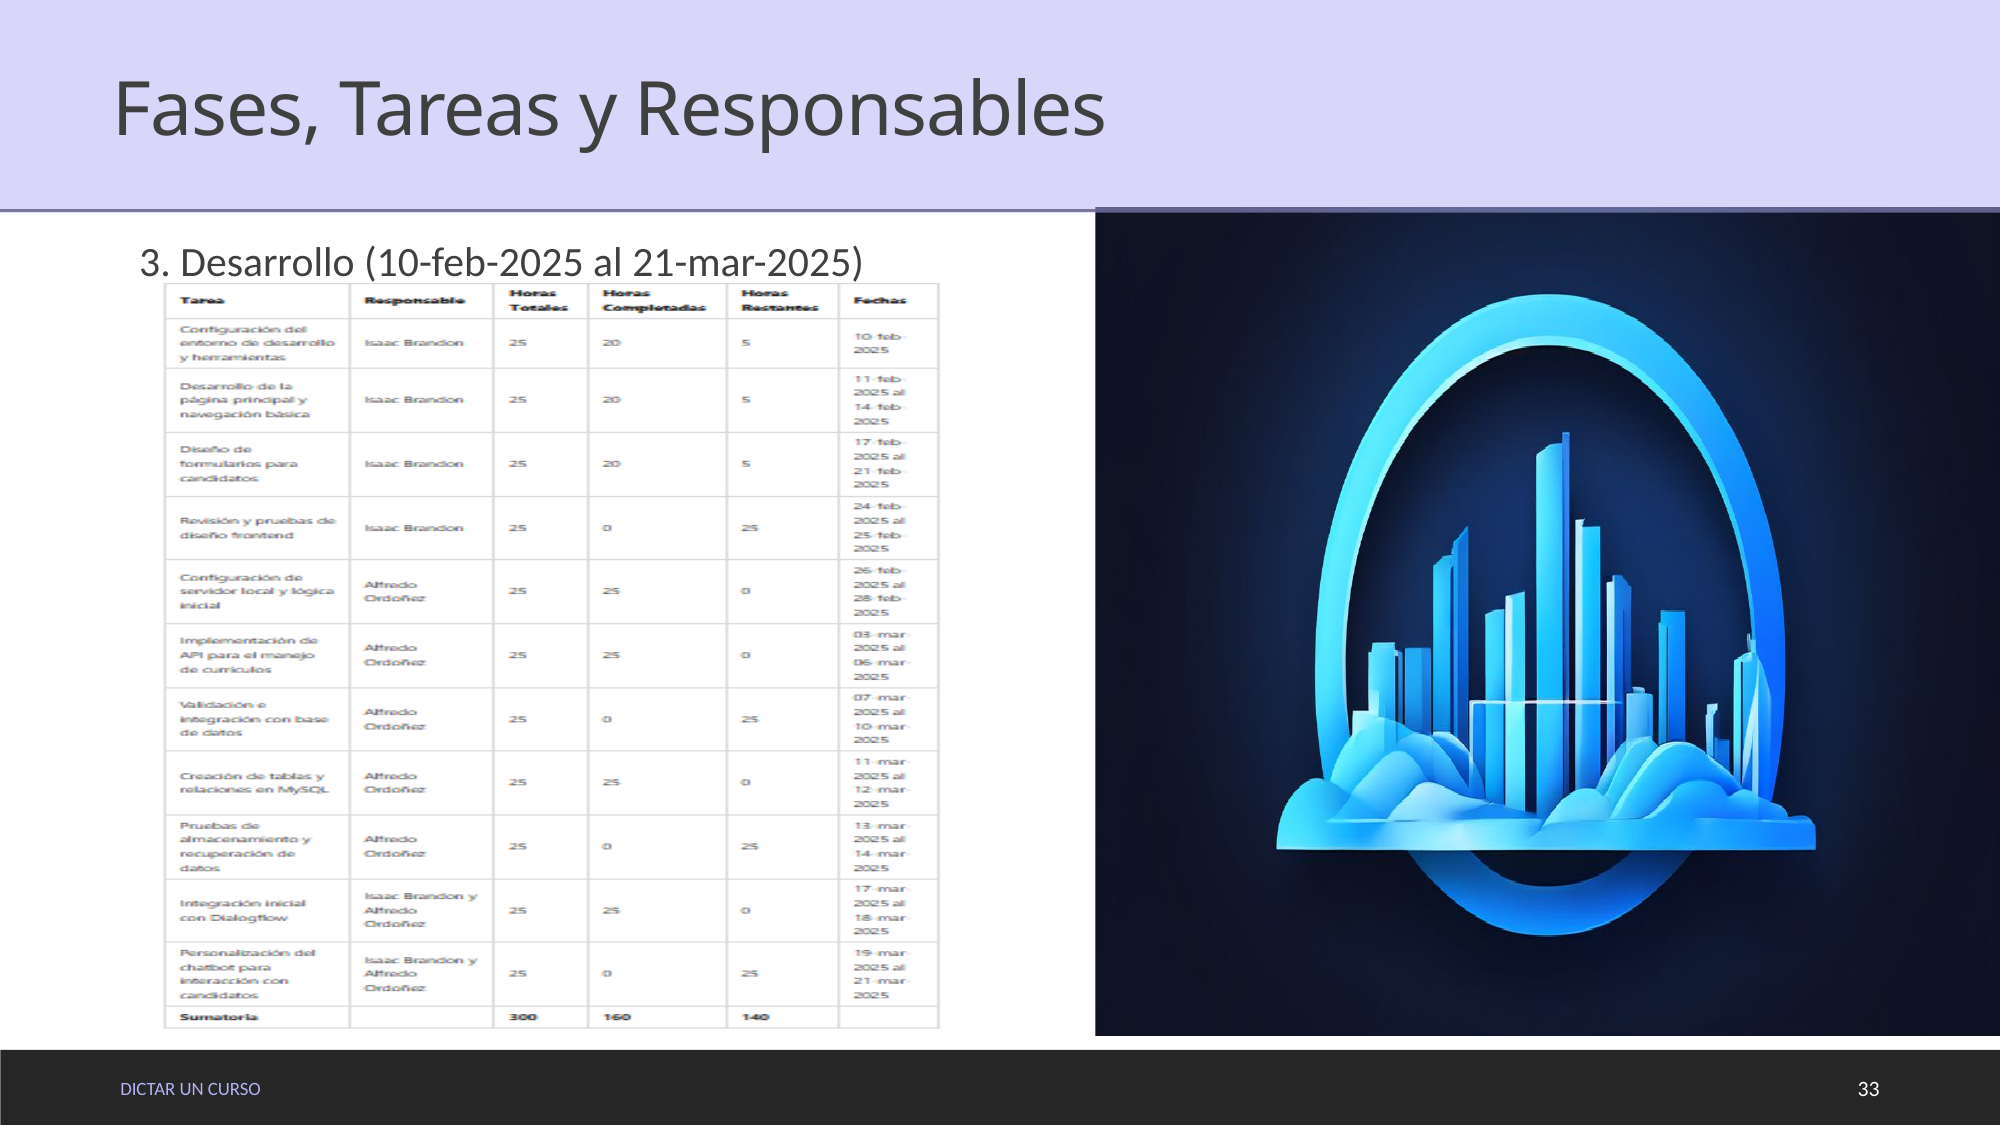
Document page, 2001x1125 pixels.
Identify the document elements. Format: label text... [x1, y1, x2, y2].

slide_number 33 [1793, 1057, 1895, 1118]
footer DICTAR UN CURSO [105, 1057, 1224, 1118]
picture [145, 282, 956, 1037]
list 3. Desarrollo (10-feb-2025 al 21-mar-2025) [124, 227, 1091, 898]
picture [1094, 207, 2000, 1037]
title Fases, Tareas y Responsables [0, 0, 2000, 213]
